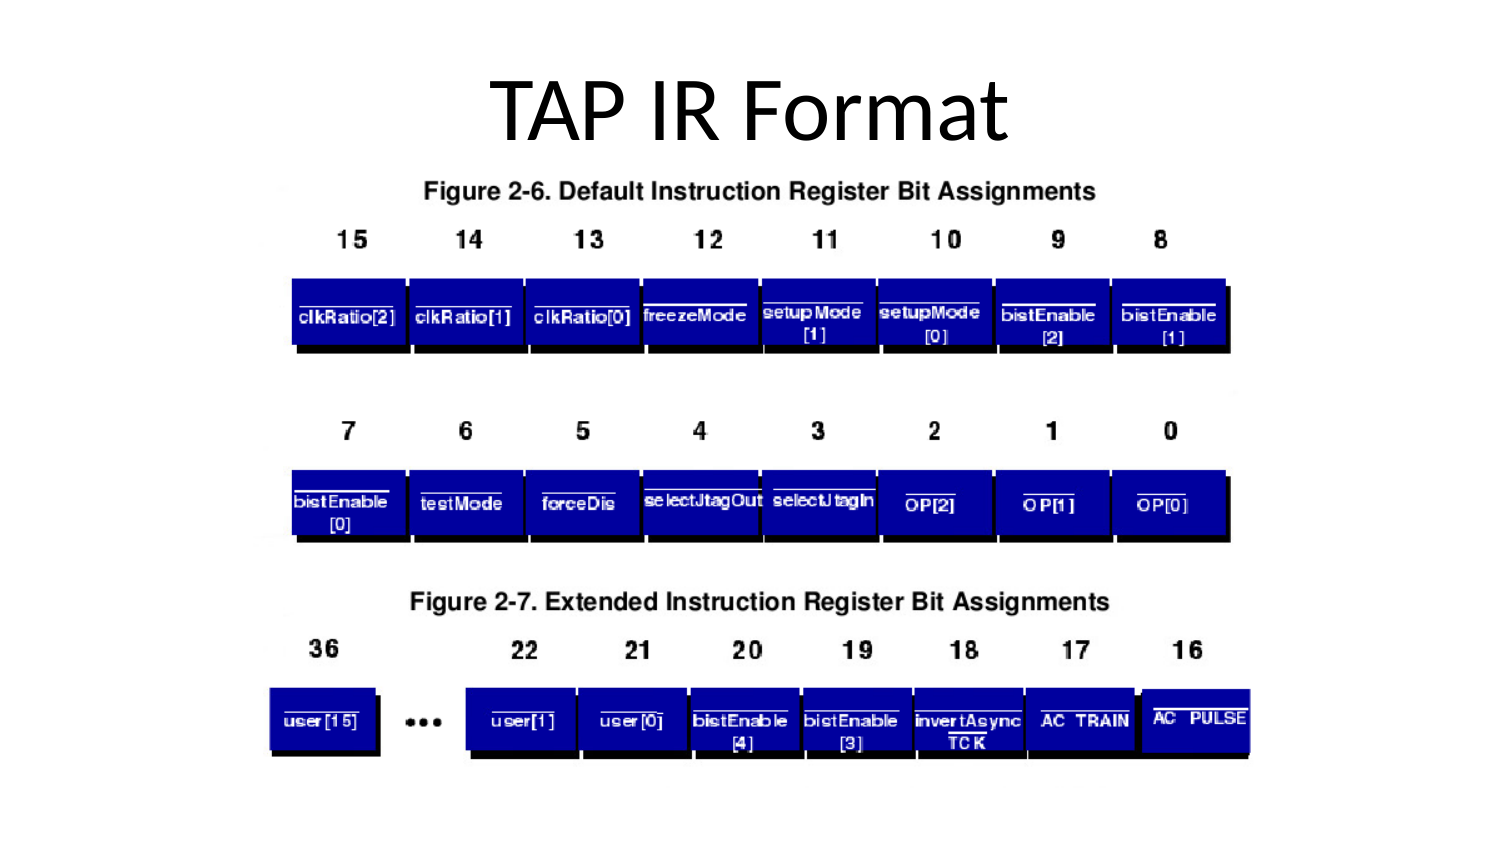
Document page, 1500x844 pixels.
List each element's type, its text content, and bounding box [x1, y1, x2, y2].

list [241, 161, 1281, 789]
title TAP IR Format [75, 33, 1425, 175]
